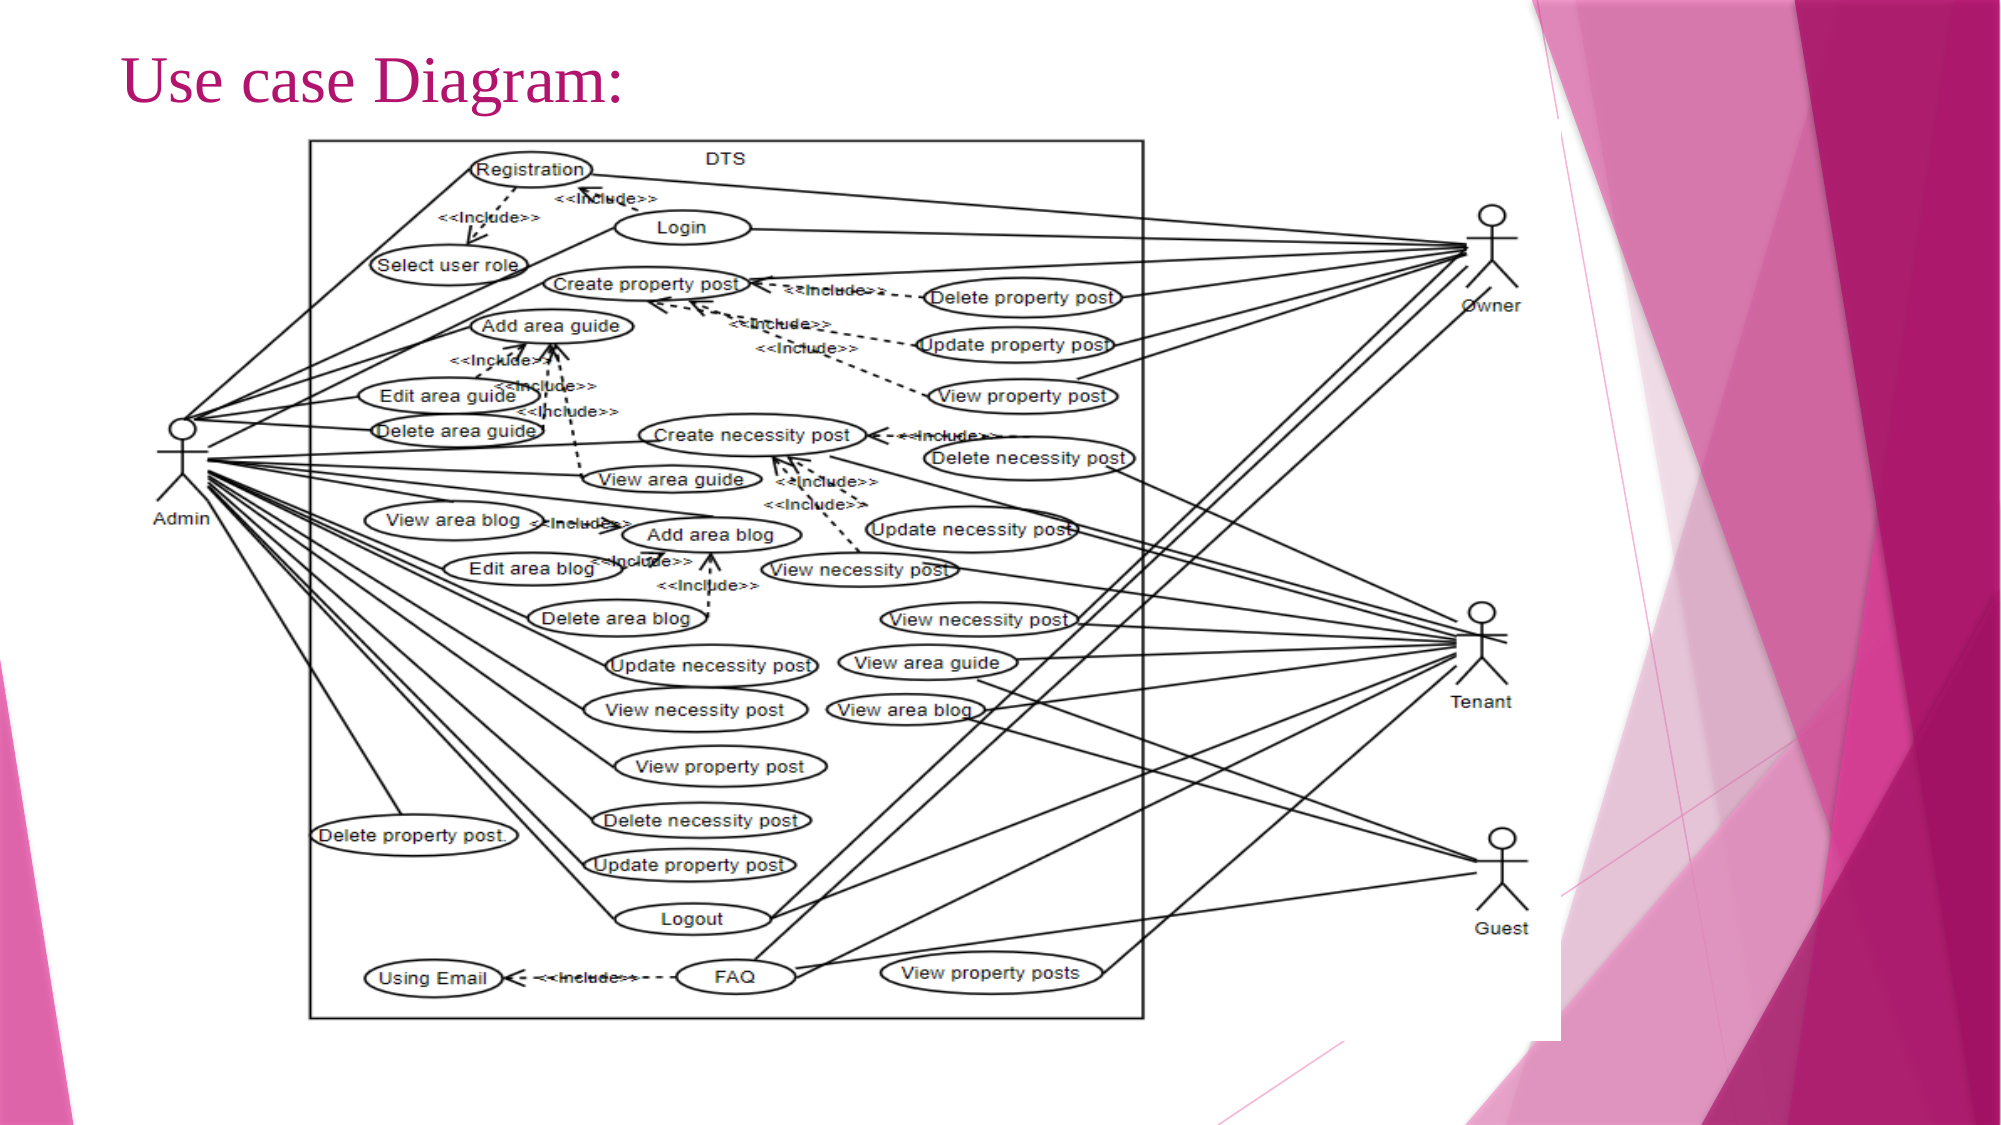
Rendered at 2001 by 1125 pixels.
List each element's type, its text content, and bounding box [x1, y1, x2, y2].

picture [138, 118, 1561, 1041]
title Use case Diagram: [105, 28, 1516, 138]
